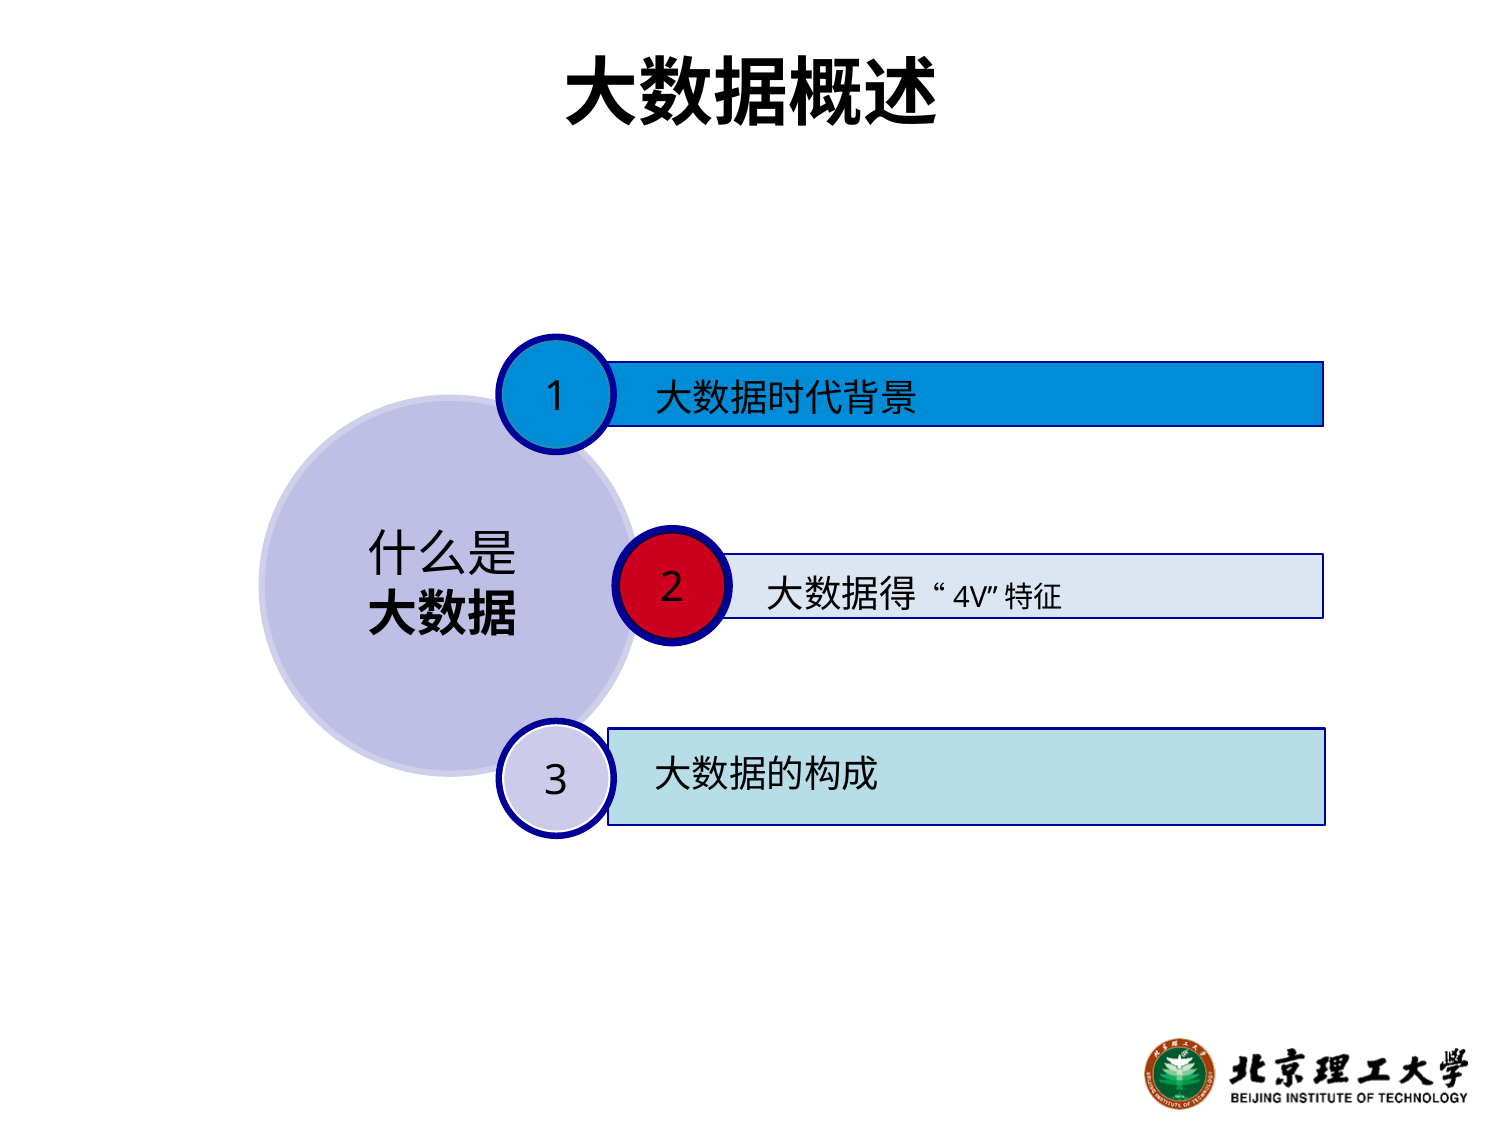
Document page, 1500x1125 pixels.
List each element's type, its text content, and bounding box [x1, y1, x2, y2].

text_box 大数据时代背景 [682, 366, 933, 427]
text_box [494, 717, 618, 840]
title 大数据概述 [76, 17, 1425, 163]
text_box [494, 333, 618, 456]
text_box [738, 553, 1324, 618]
text_box [680, 362, 1323, 427]
picture [1144, 1038, 1468, 1110]
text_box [622, 728, 1325, 826]
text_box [223, 359, 676, 812]
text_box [610, 524, 734, 647]
